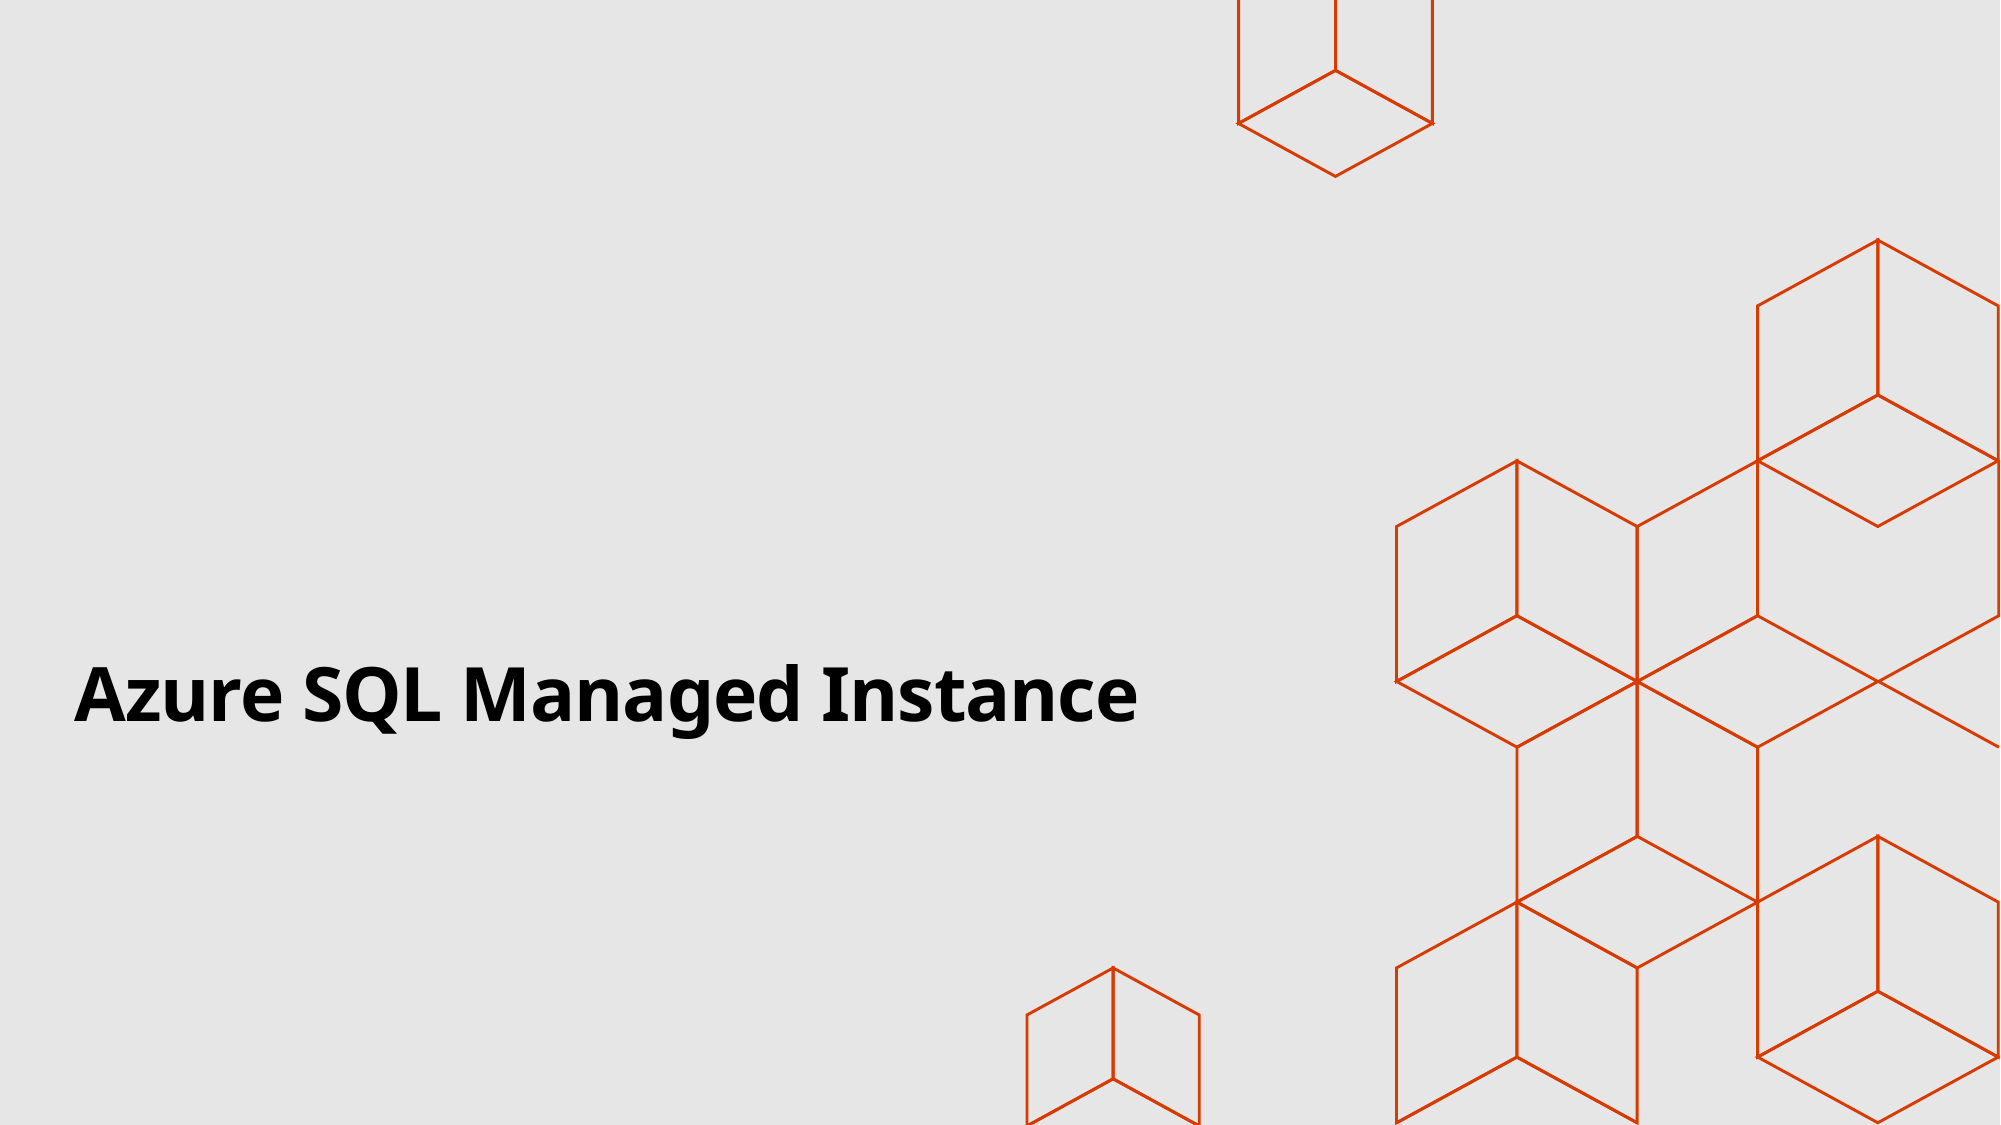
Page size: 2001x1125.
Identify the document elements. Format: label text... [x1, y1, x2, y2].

title Azure SQL Managed Instance [74, 656, 1298, 739]
